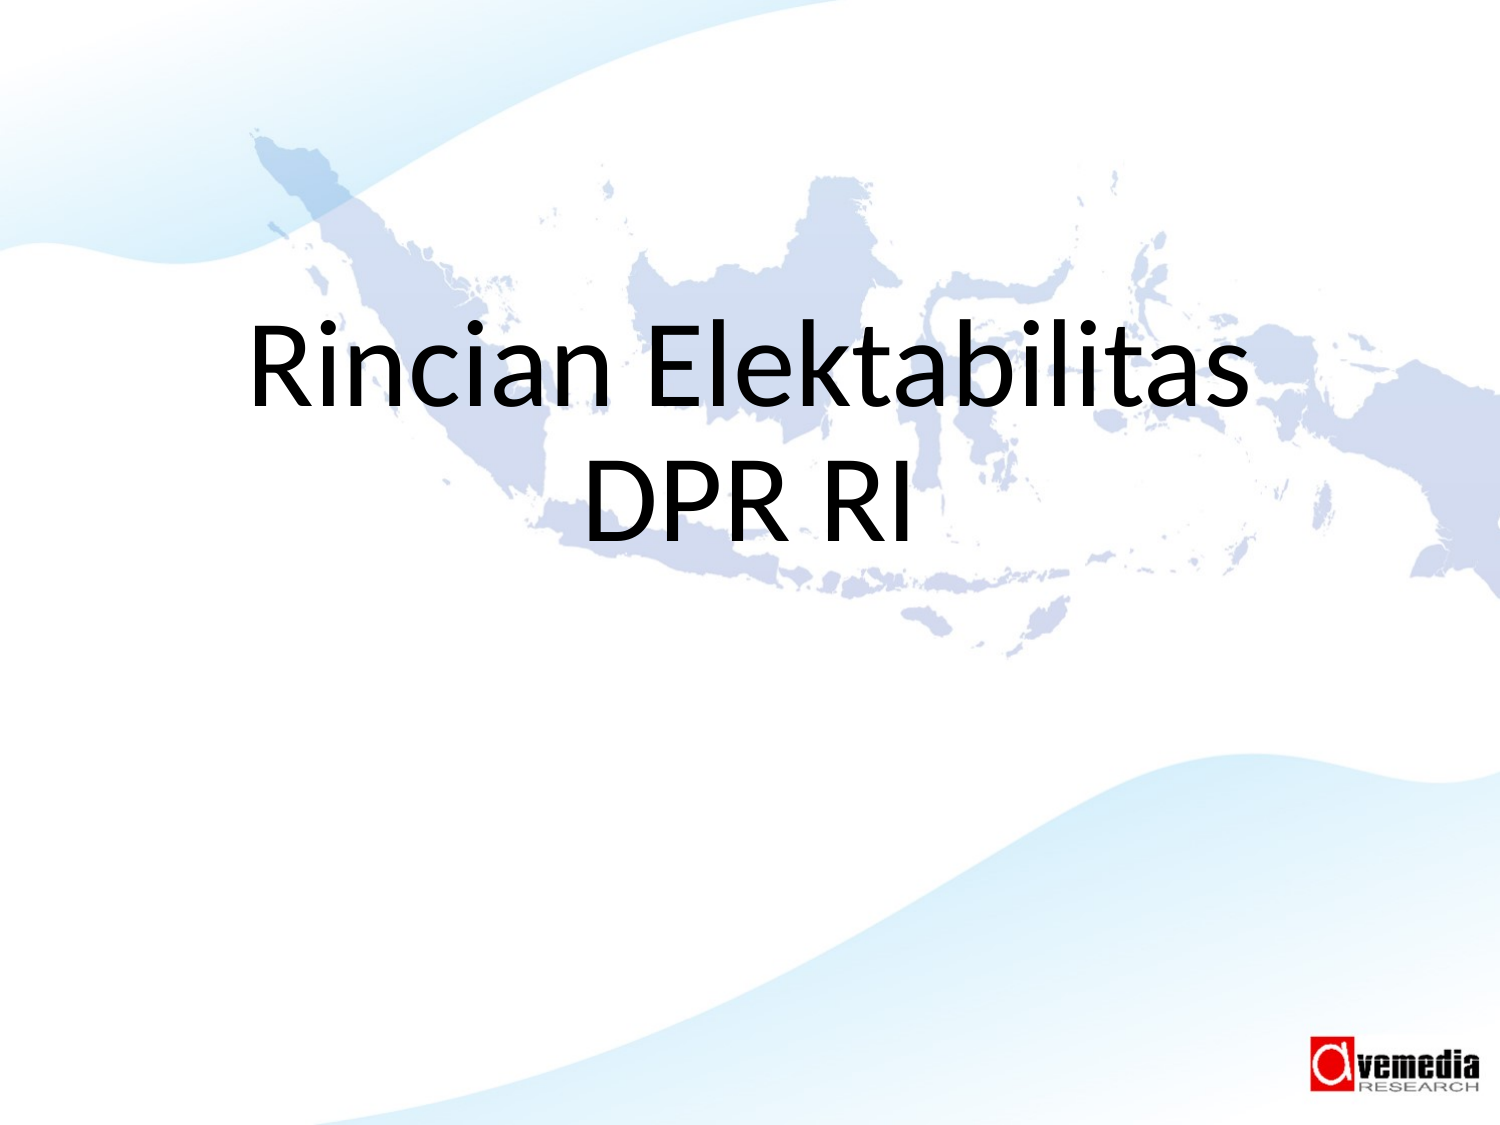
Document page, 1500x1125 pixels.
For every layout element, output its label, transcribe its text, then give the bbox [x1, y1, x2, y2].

title Rincian Elektabilitas DPR RI [112, 184, 1388, 576]
picture [0, 0, 1500, 1125]
